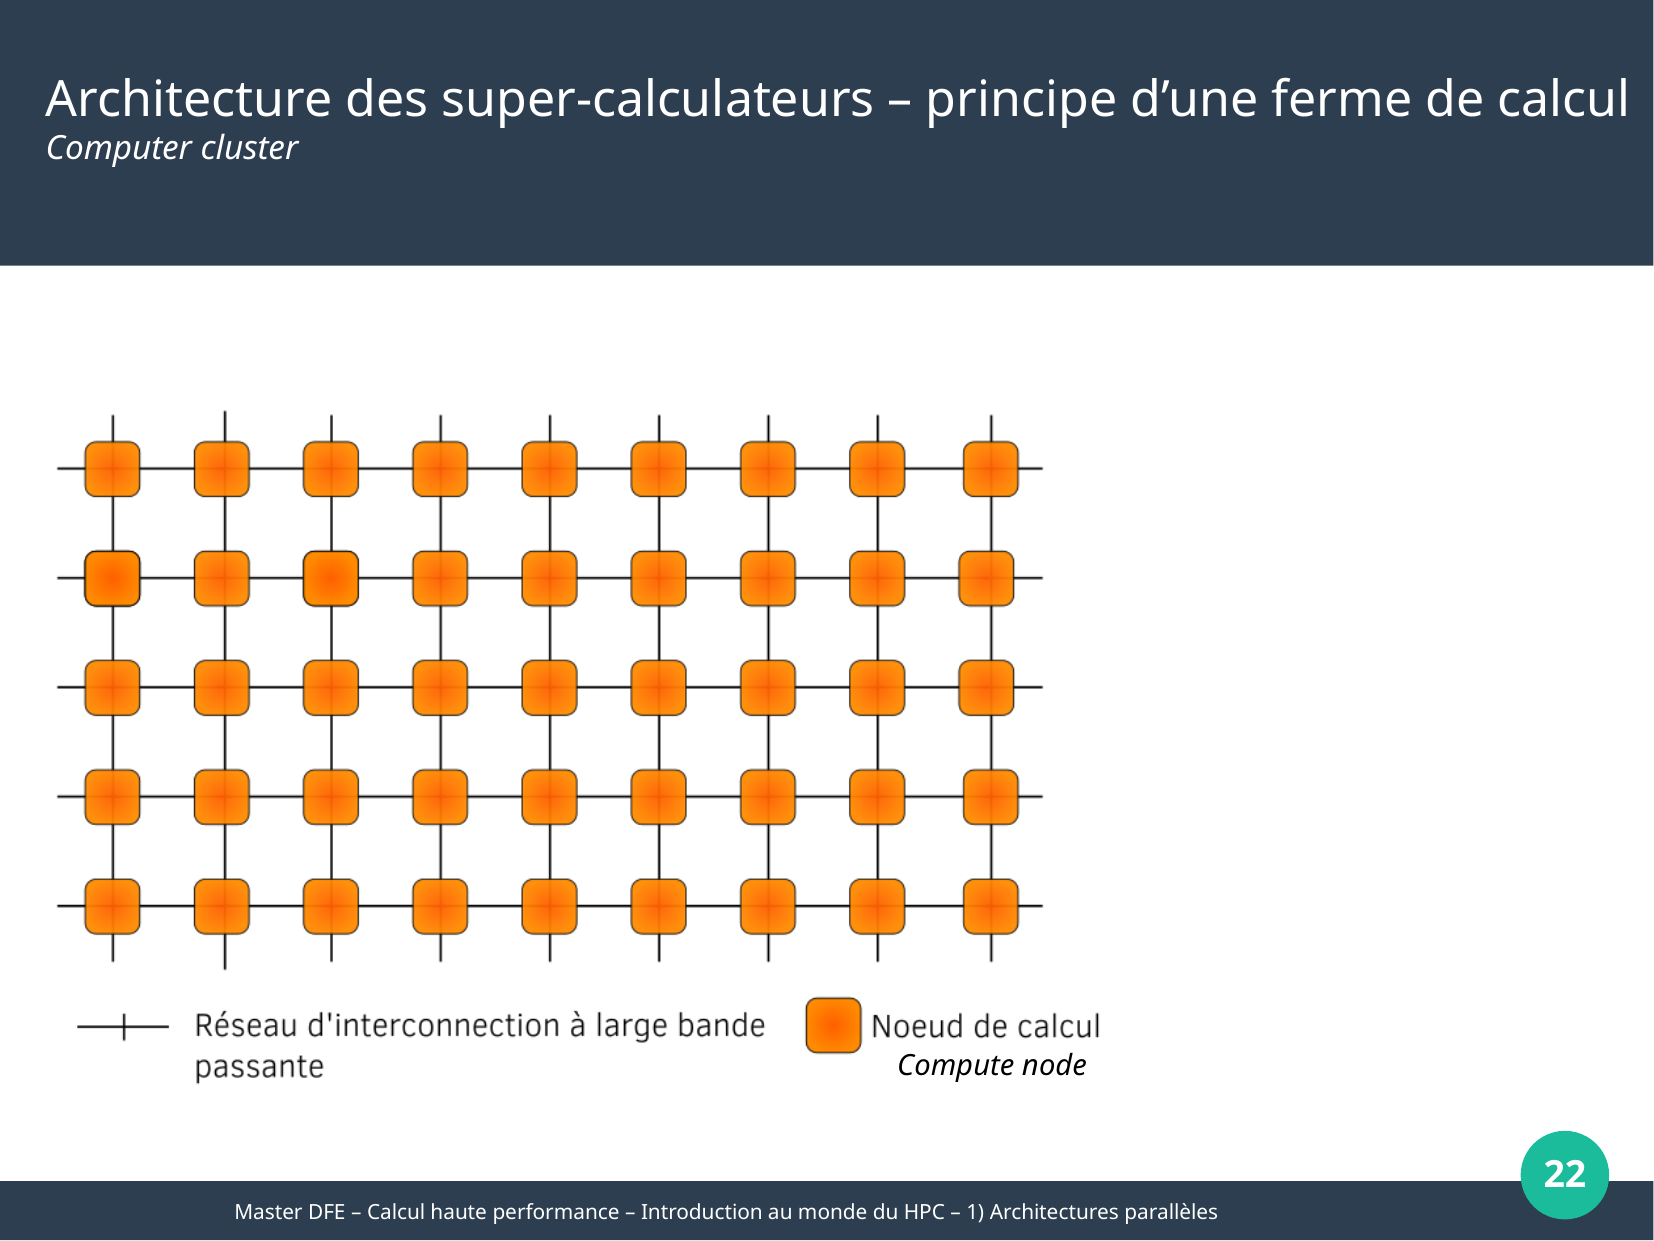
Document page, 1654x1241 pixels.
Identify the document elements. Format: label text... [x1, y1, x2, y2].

text_box Master DFE – Calcul haute performance – Introduction au monde du HPC – 1) Architectures parallèles [219, 1191, 1234, 1232]
slide_number 22 [1505, 1116, 1624, 1235]
picture [42, 315, 1629, 1099]
text_box Architecture des super-calculateurs – principe d’une ferme de calcul Computer cluster [30, 58, 1647, 174]
